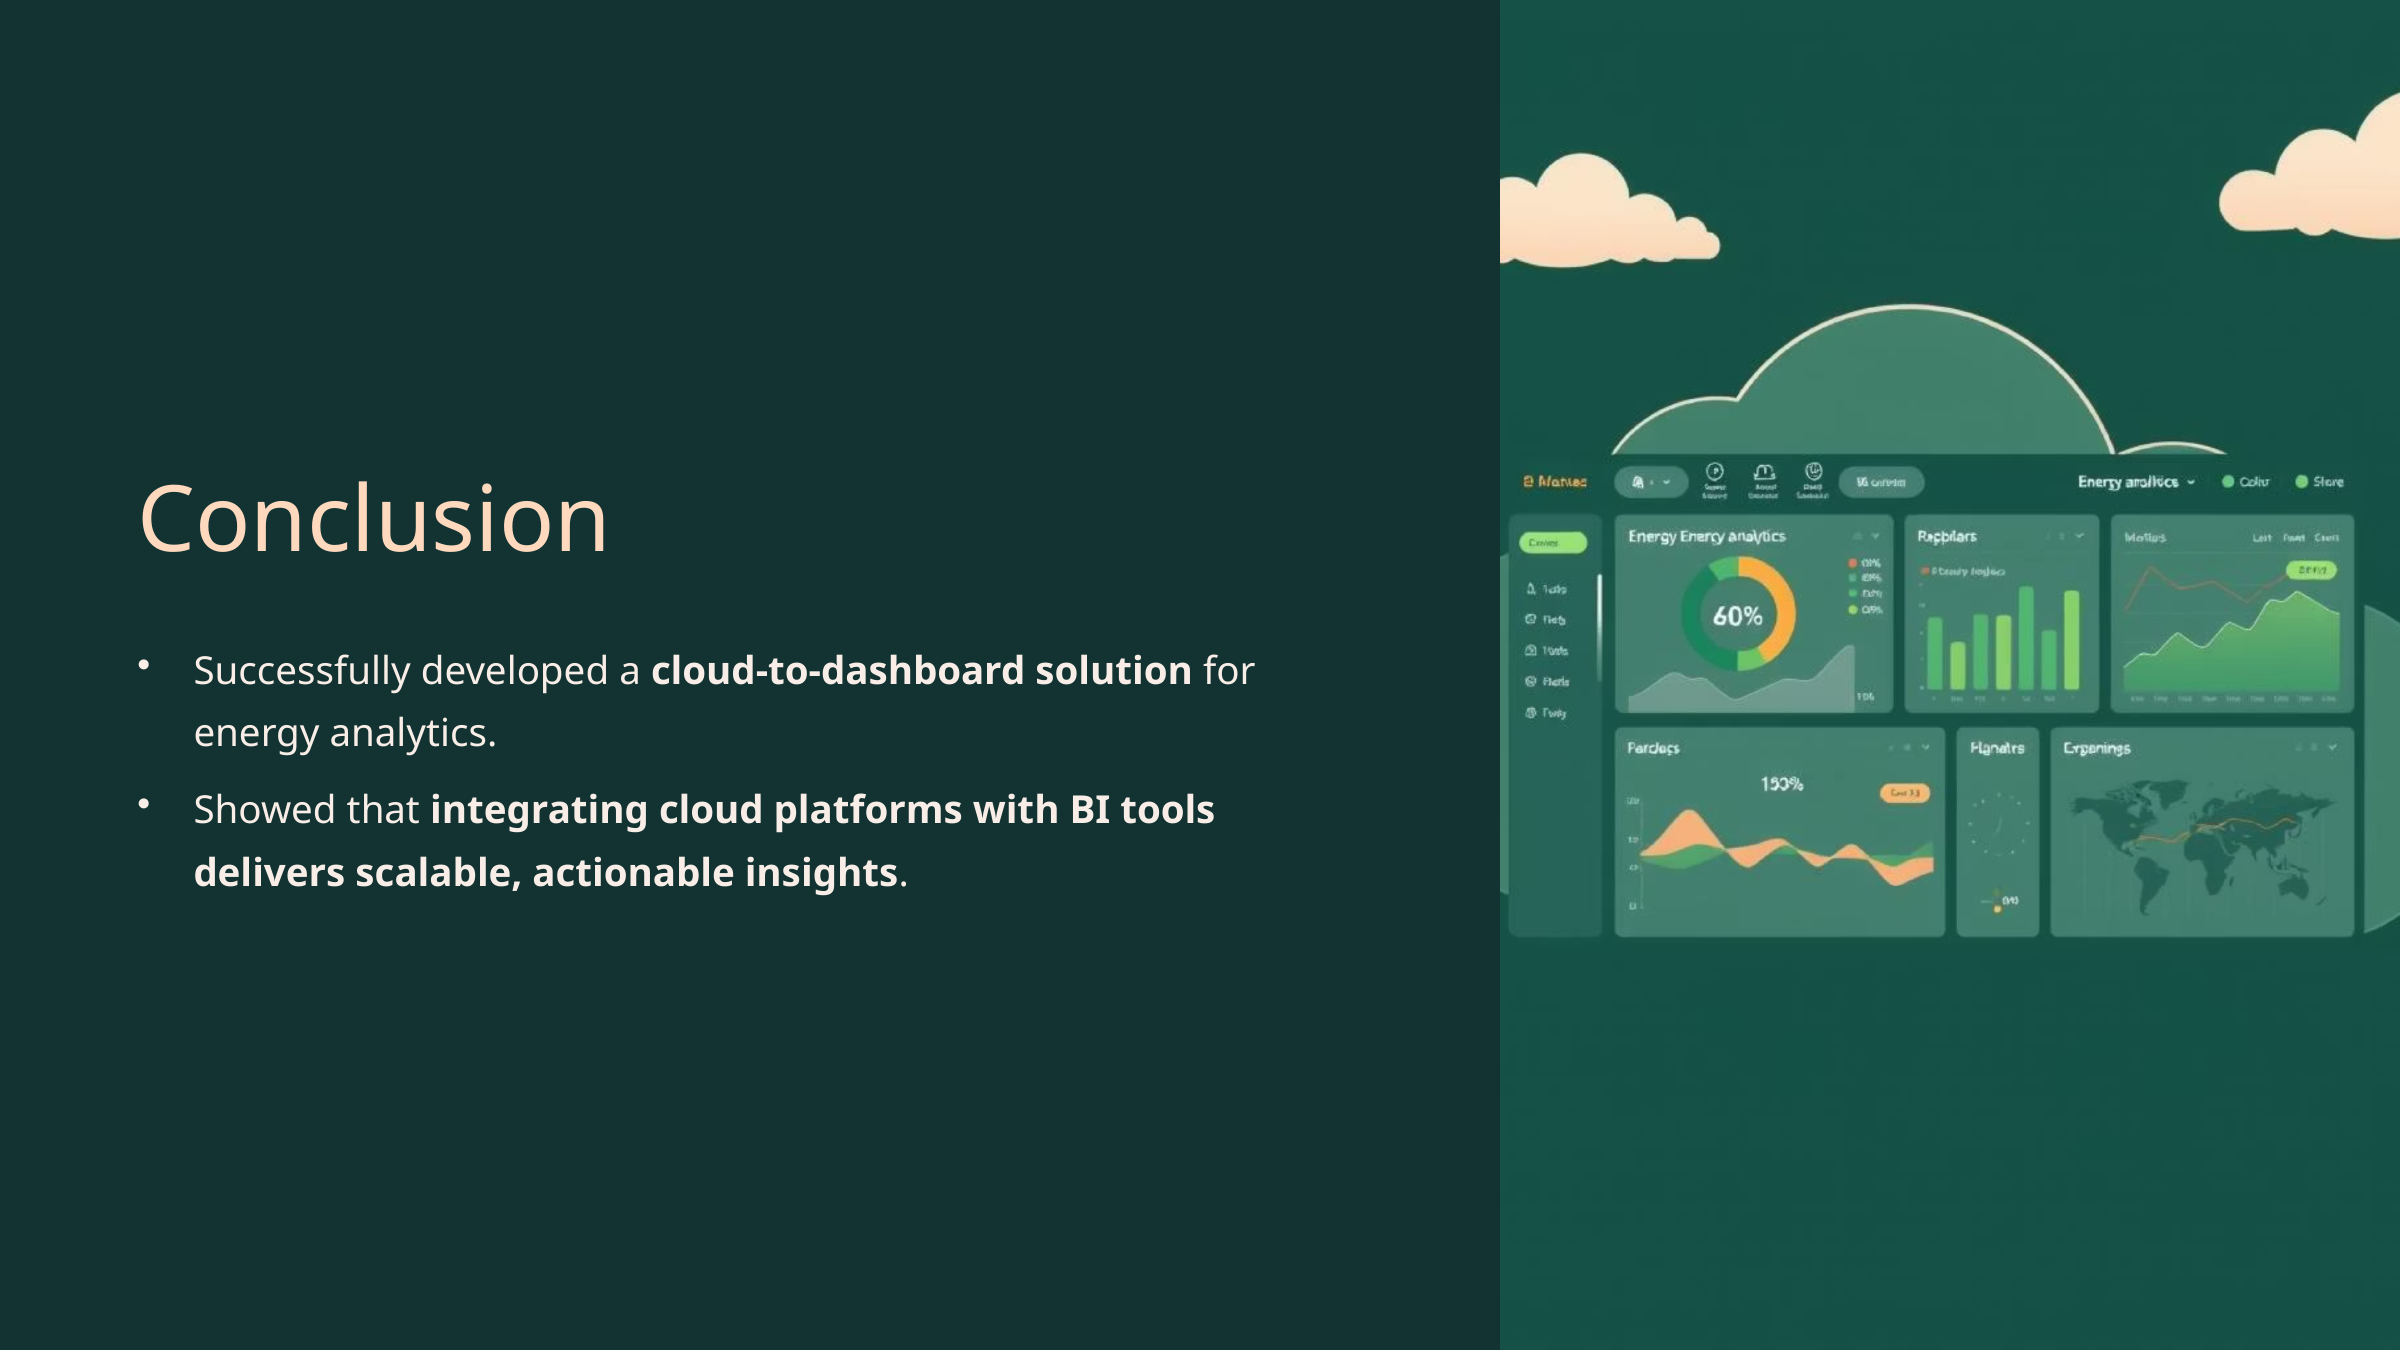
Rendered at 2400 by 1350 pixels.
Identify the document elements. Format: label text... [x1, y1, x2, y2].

text_box Conclusion [137, 455, 1062, 571]
text_box Successfully developed a cloud-to-dashboard solution for energy analytics. [137, 629, 1363, 756]
picture [1499, 0, 2400, 1350]
text_box Showed that integrating cloud platforms with BI tools delivers scalable, actionable insights. [137, 768, 1363, 895]
